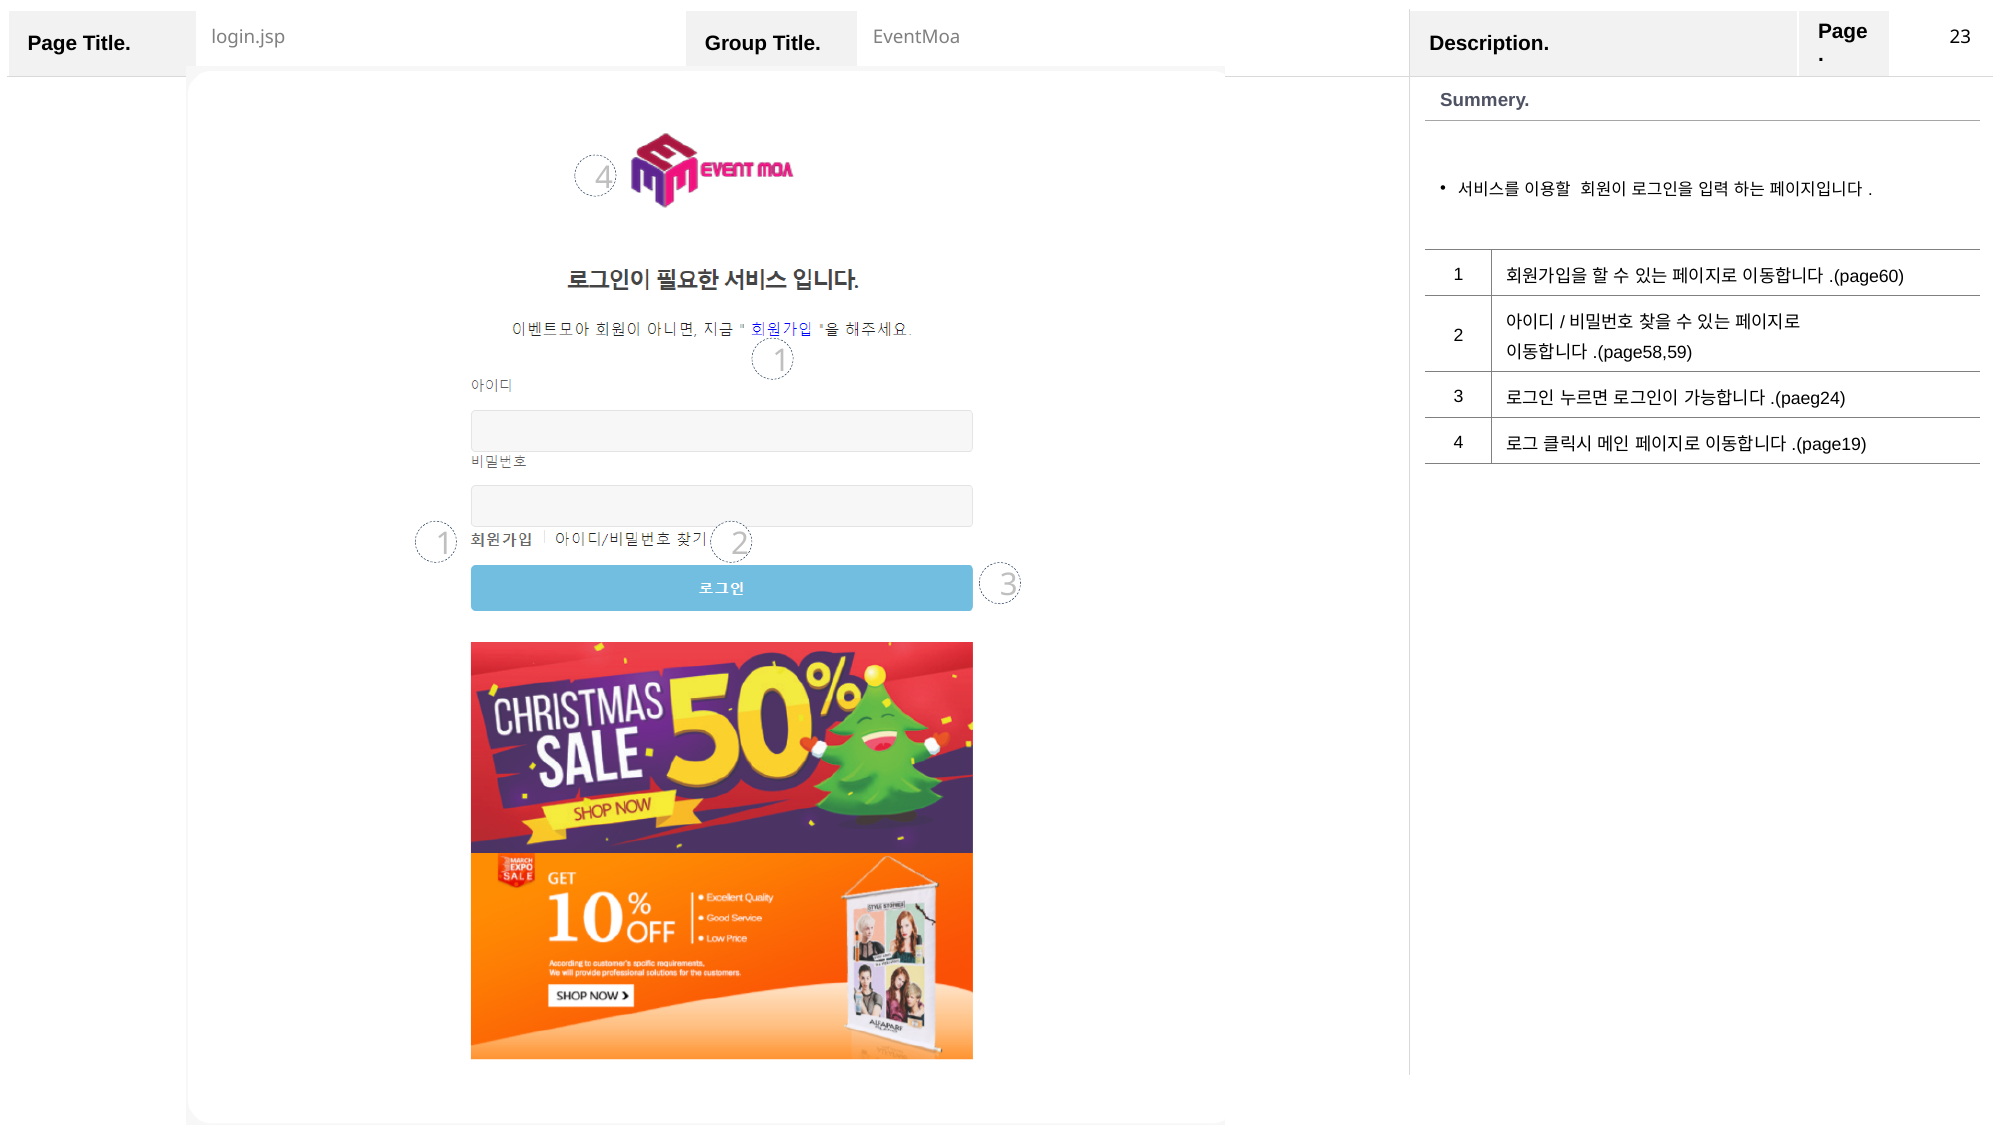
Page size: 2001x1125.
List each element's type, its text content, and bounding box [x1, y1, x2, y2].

table_cell 2 [1425, 296, 1491, 371]
list EventMoa [858, 18, 1405, 55]
table_cell 회원가입을 할 수 있는 페이지로 이동합니다.(page60) [1492, 250, 1980, 295]
table_cell 4 [1425, 418, 1491, 463]
table_cell 1 [1425, 250, 1491, 295]
table_cell 로그인 누르면 로그인이 가능합니다.(paeg24) [1492, 372, 1980, 417]
list login.jsp [196, 18, 684, 55]
picture [186, 66, 1225, 1125]
table_cell 3 [1425, 372, 1491, 417]
table_cell 서비스를 이용할 회원이 로그인을 입력 하는 페이지입니다. [1425, 121, 1980, 249]
table_cell 로그 클릭시 메인 페이지로 이동합니다.(page19) [1492, 418, 1980, 463]
text_box 23 [1934, 17, 1986, 55]
table_header Summery. [1425, 78, 1980, 120]
table_cell 아이디/비밀번호 찾을 수 있는 페이지로 이동합니다.(page58,59) [1492, 296, 1980, 371]
